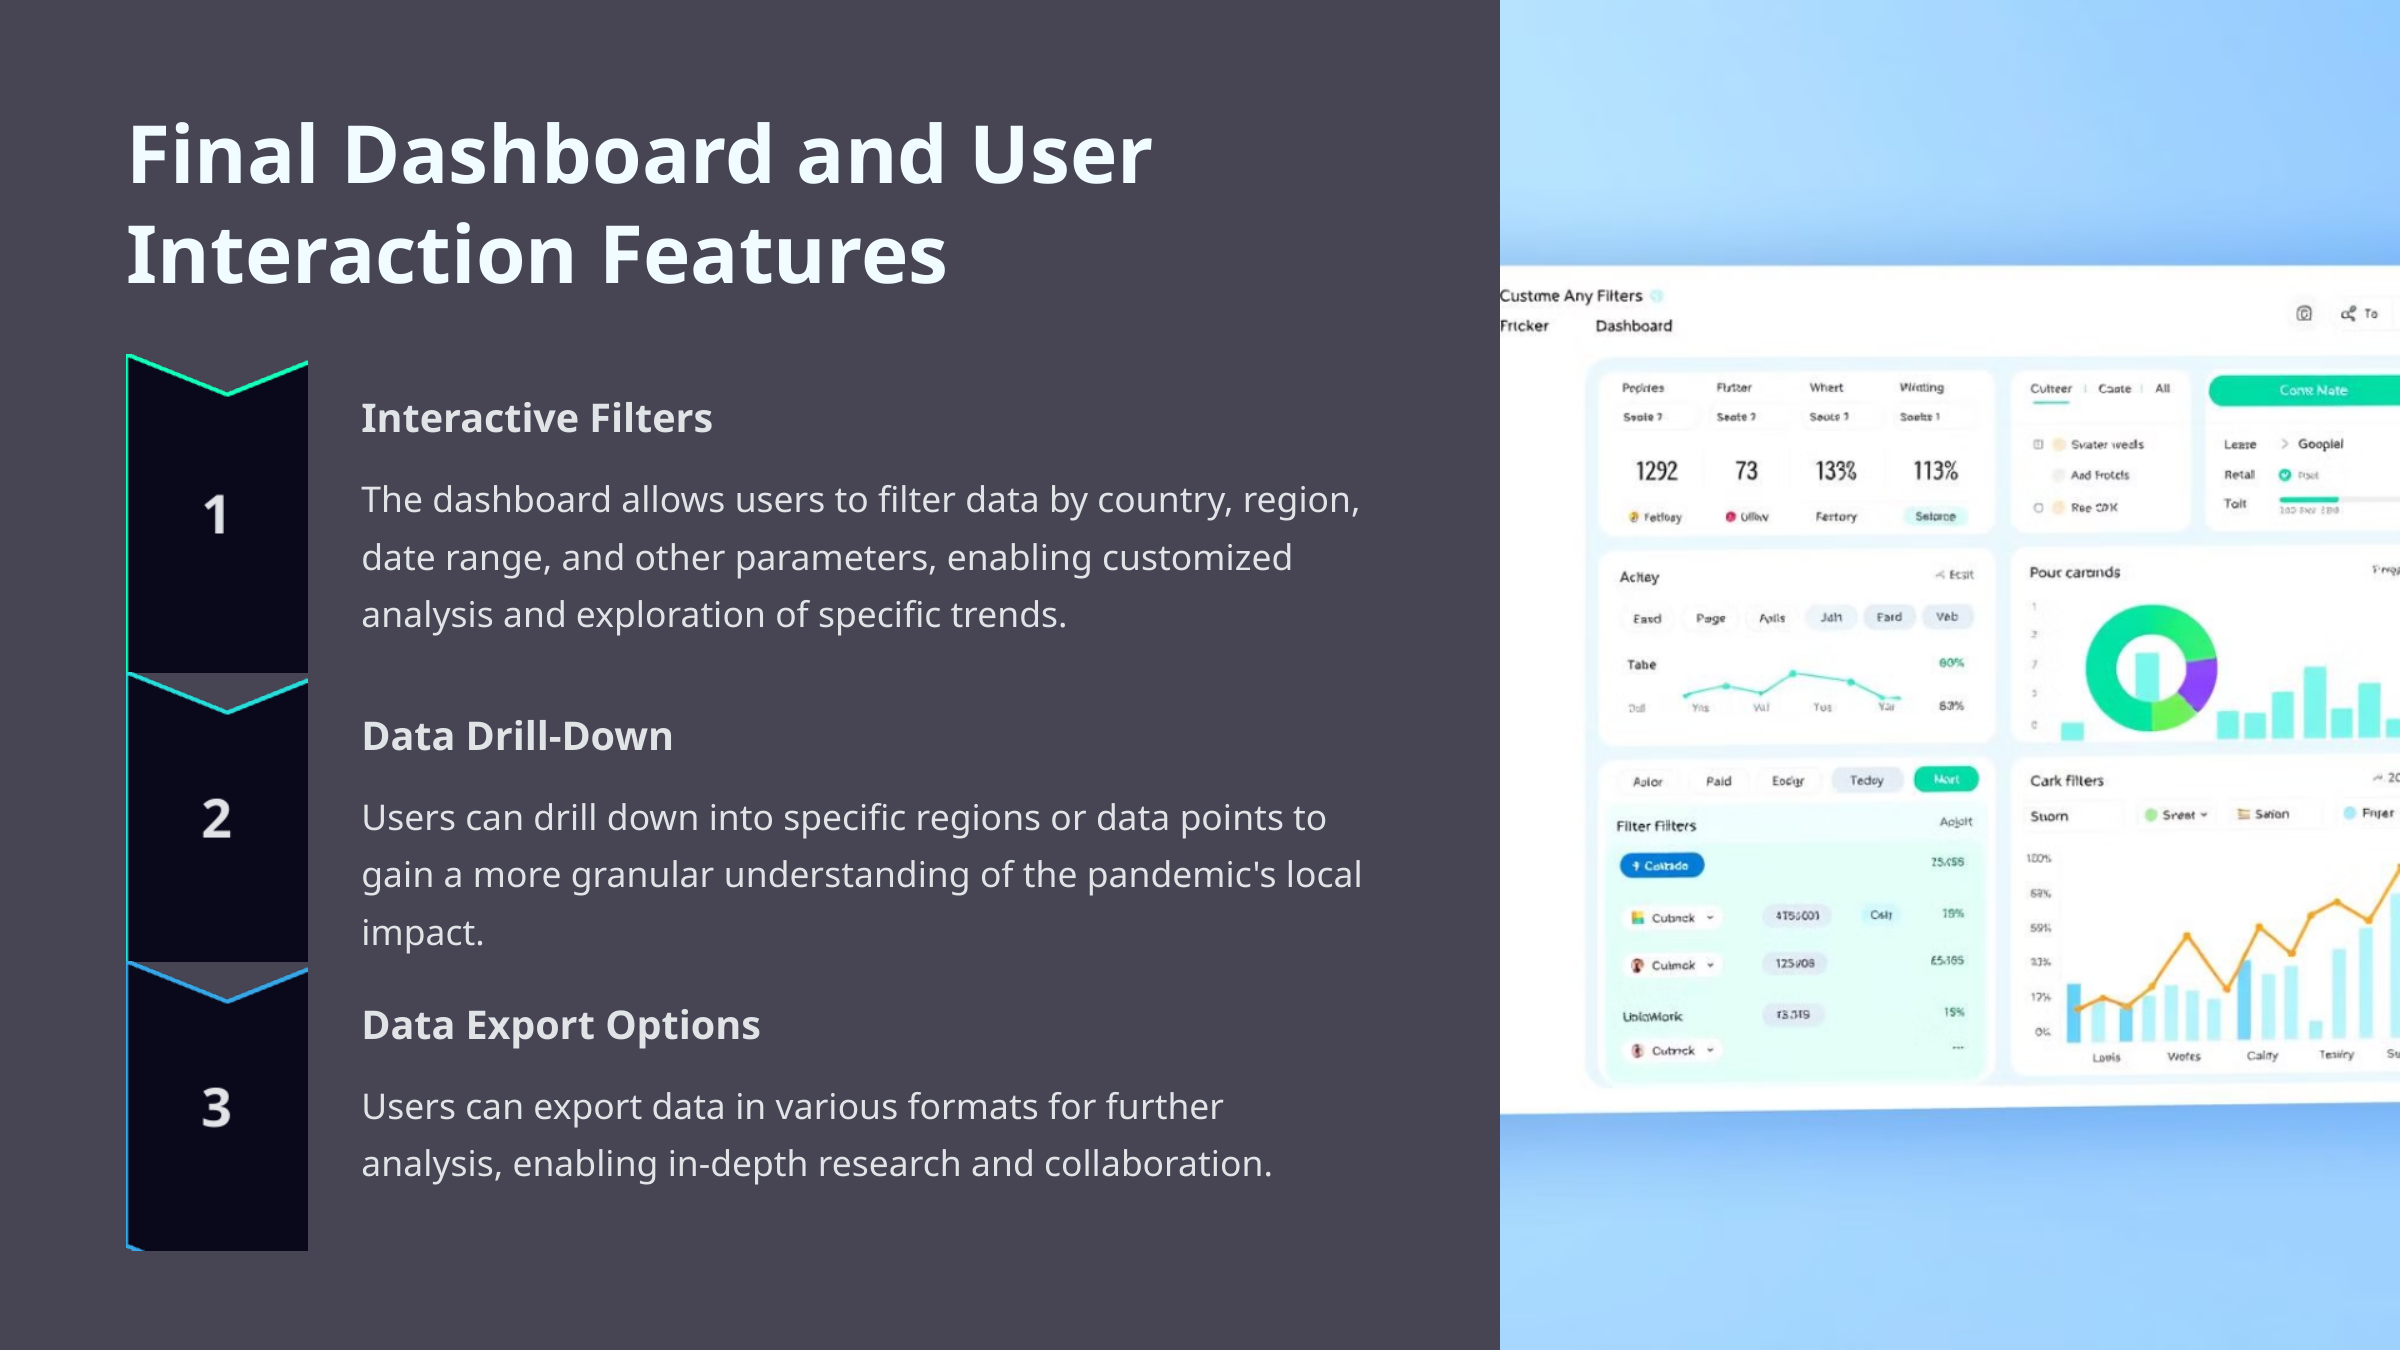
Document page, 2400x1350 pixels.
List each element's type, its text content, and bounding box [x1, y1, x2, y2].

text_box Data Export Options [361, 997, 764, 1048]
text_box Users can drill down into specific regions or data points to gain a more granular understanding of the pandemic's local impact. [361, 780, 1374, 896]
picture [126, 354, 308, 1251]
text_box The dashboard allows users to filter data by country, region, date range, and other parameters, enabling customized analysis and exploration of specific trends. [361, 462, 1374, 636]
text_box Final Dashboard and User Interaction Features [126, 99, 1374, 301]
text_box Users can export data in various formats for further analysis, enabling in-depth research and collaboration. [361, 1069, 1374, 1186]
text_box Interactive Filters [361, 390, 764, 441]
text_box Data Drill-Down [361, 708, 764, 759]
picture [1499, 0, 2400, 1350]
